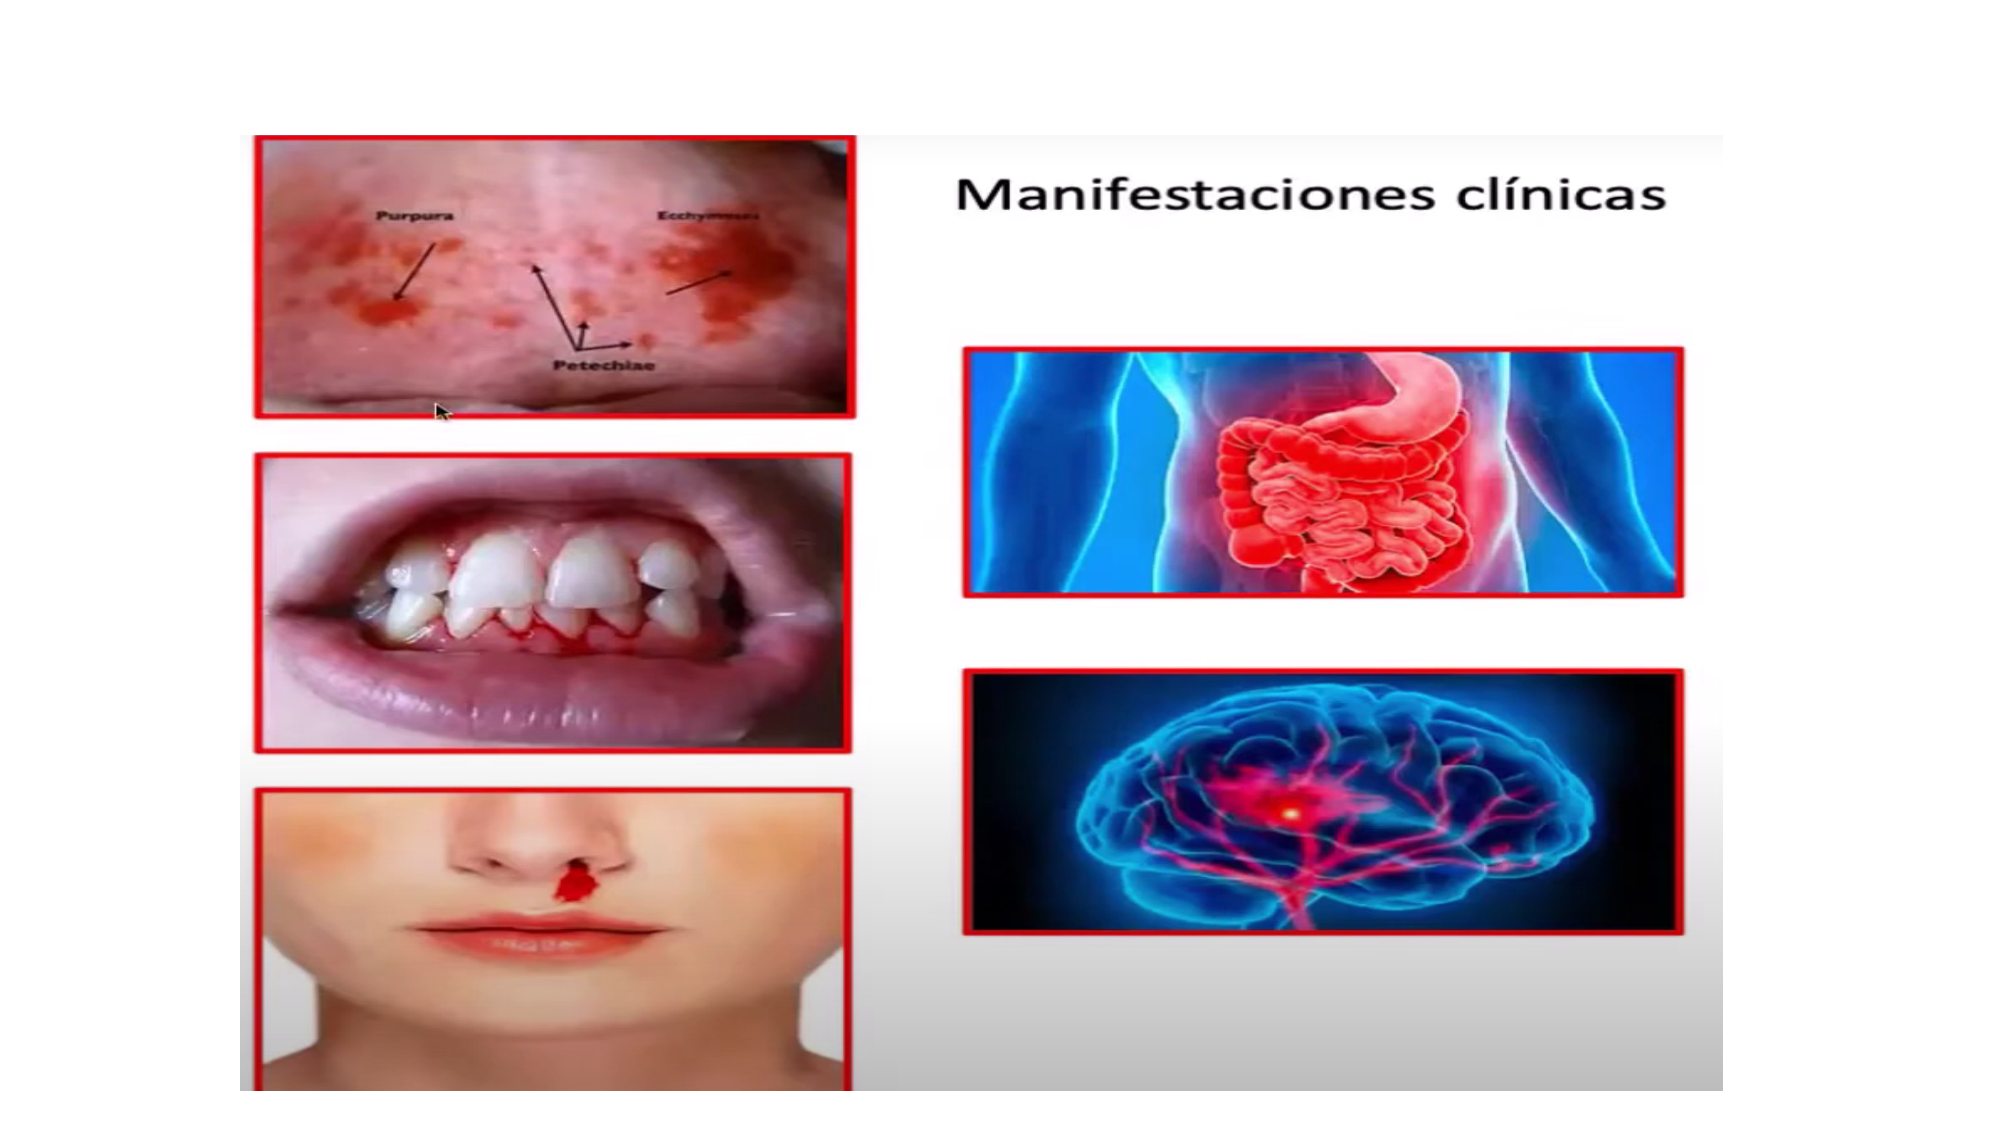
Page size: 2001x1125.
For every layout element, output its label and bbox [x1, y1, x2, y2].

list [240, 135, 1723, 1091]
